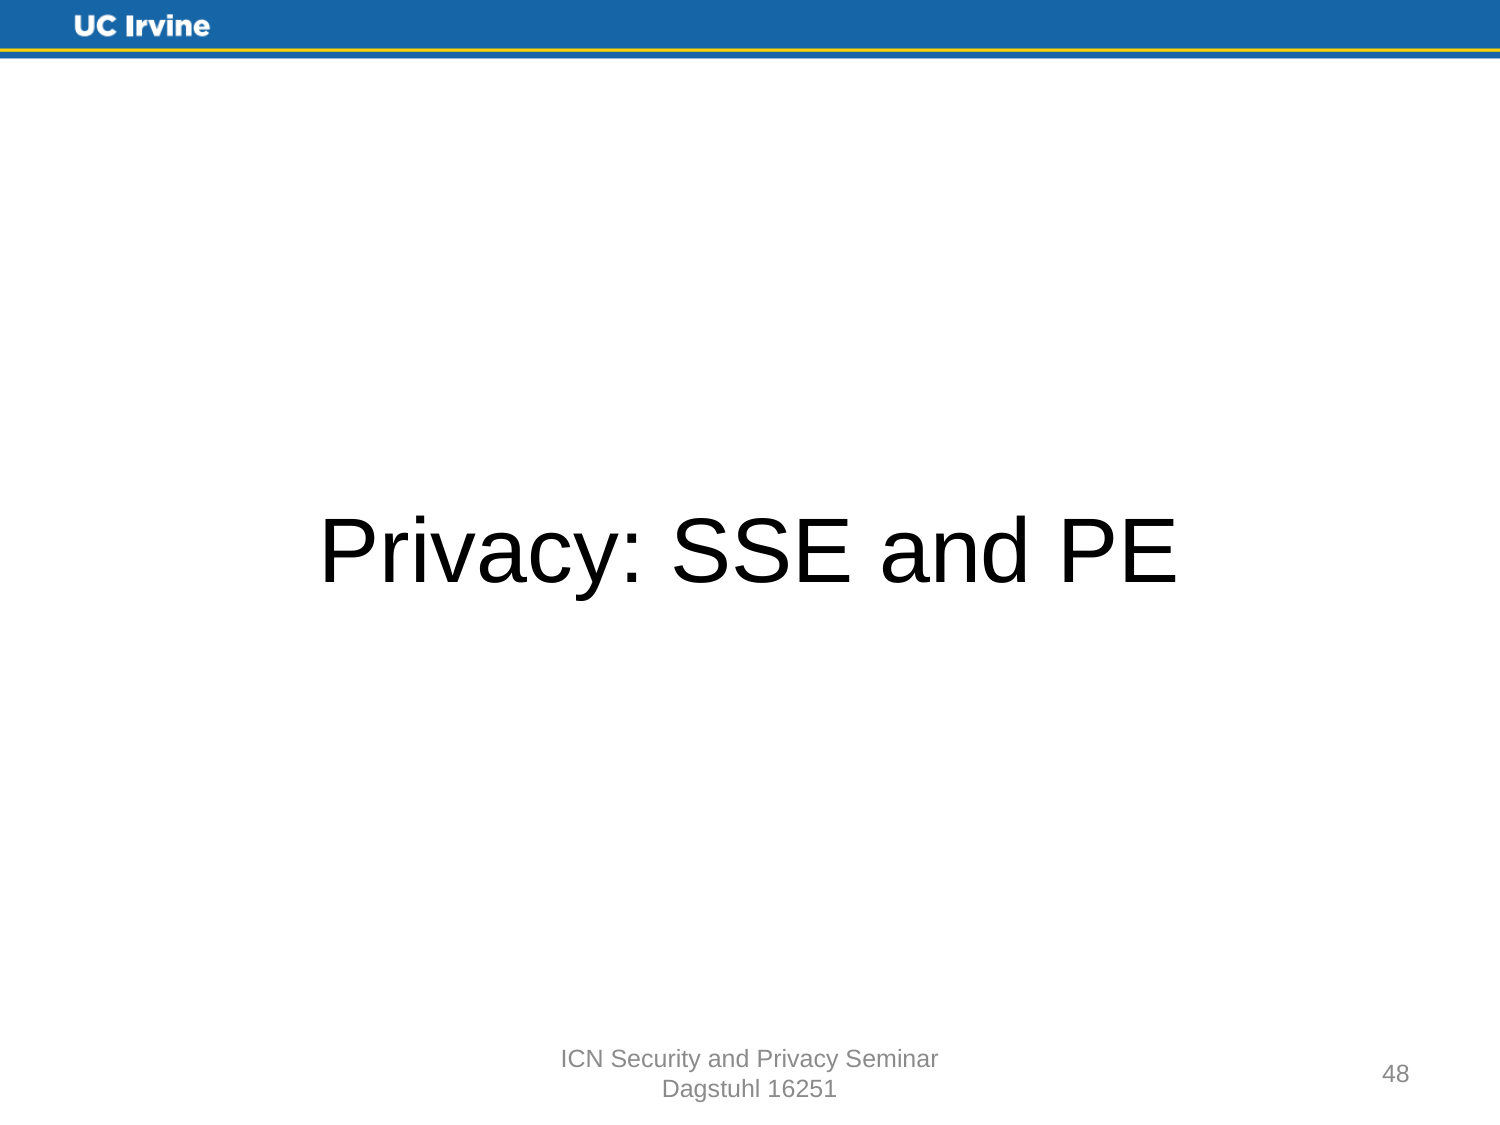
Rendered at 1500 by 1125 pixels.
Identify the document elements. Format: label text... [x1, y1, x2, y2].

footer ICN Security and Privacy Seminar Dagstuhl 16251 [512, 1042, 988, 1103]
slide_number 48 [1074, 1042, 1425, 1103]
title Privacy: SSE and PE [75, 483, 1425, 671]
